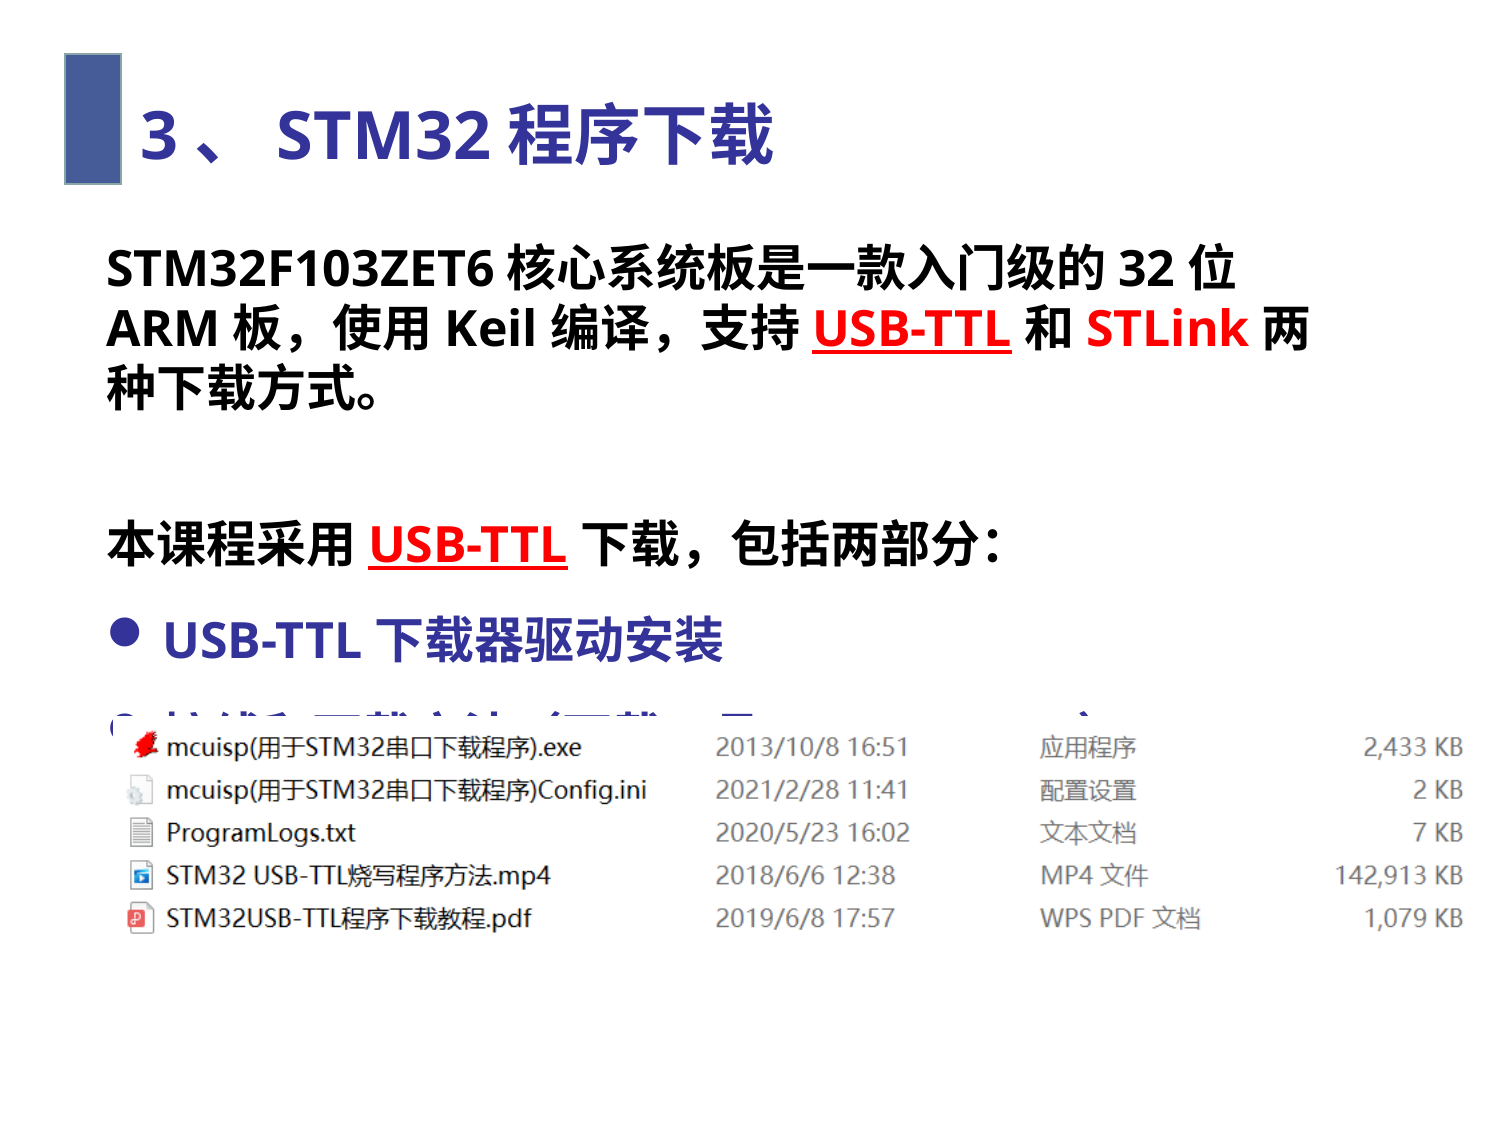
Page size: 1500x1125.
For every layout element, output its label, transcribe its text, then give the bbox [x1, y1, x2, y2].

text_box [64, 53, 122, 185]
text_box STM32F103ZET6核心系统板是一款入门级的32位ARM板，使用Keil编译，支持USB-TTL和STLink两种下载方式。 本课程采用USB-TTL下载，包括两部分： USB-TTL下载器驱动安装 接线和下载方法（下载工具 mcuisp.exe） [91, 228, 1368, 772]
picture [113, 716, 1481, 946]
text_box 3、STM32程序下载 [125, 69, 1414, 181]
